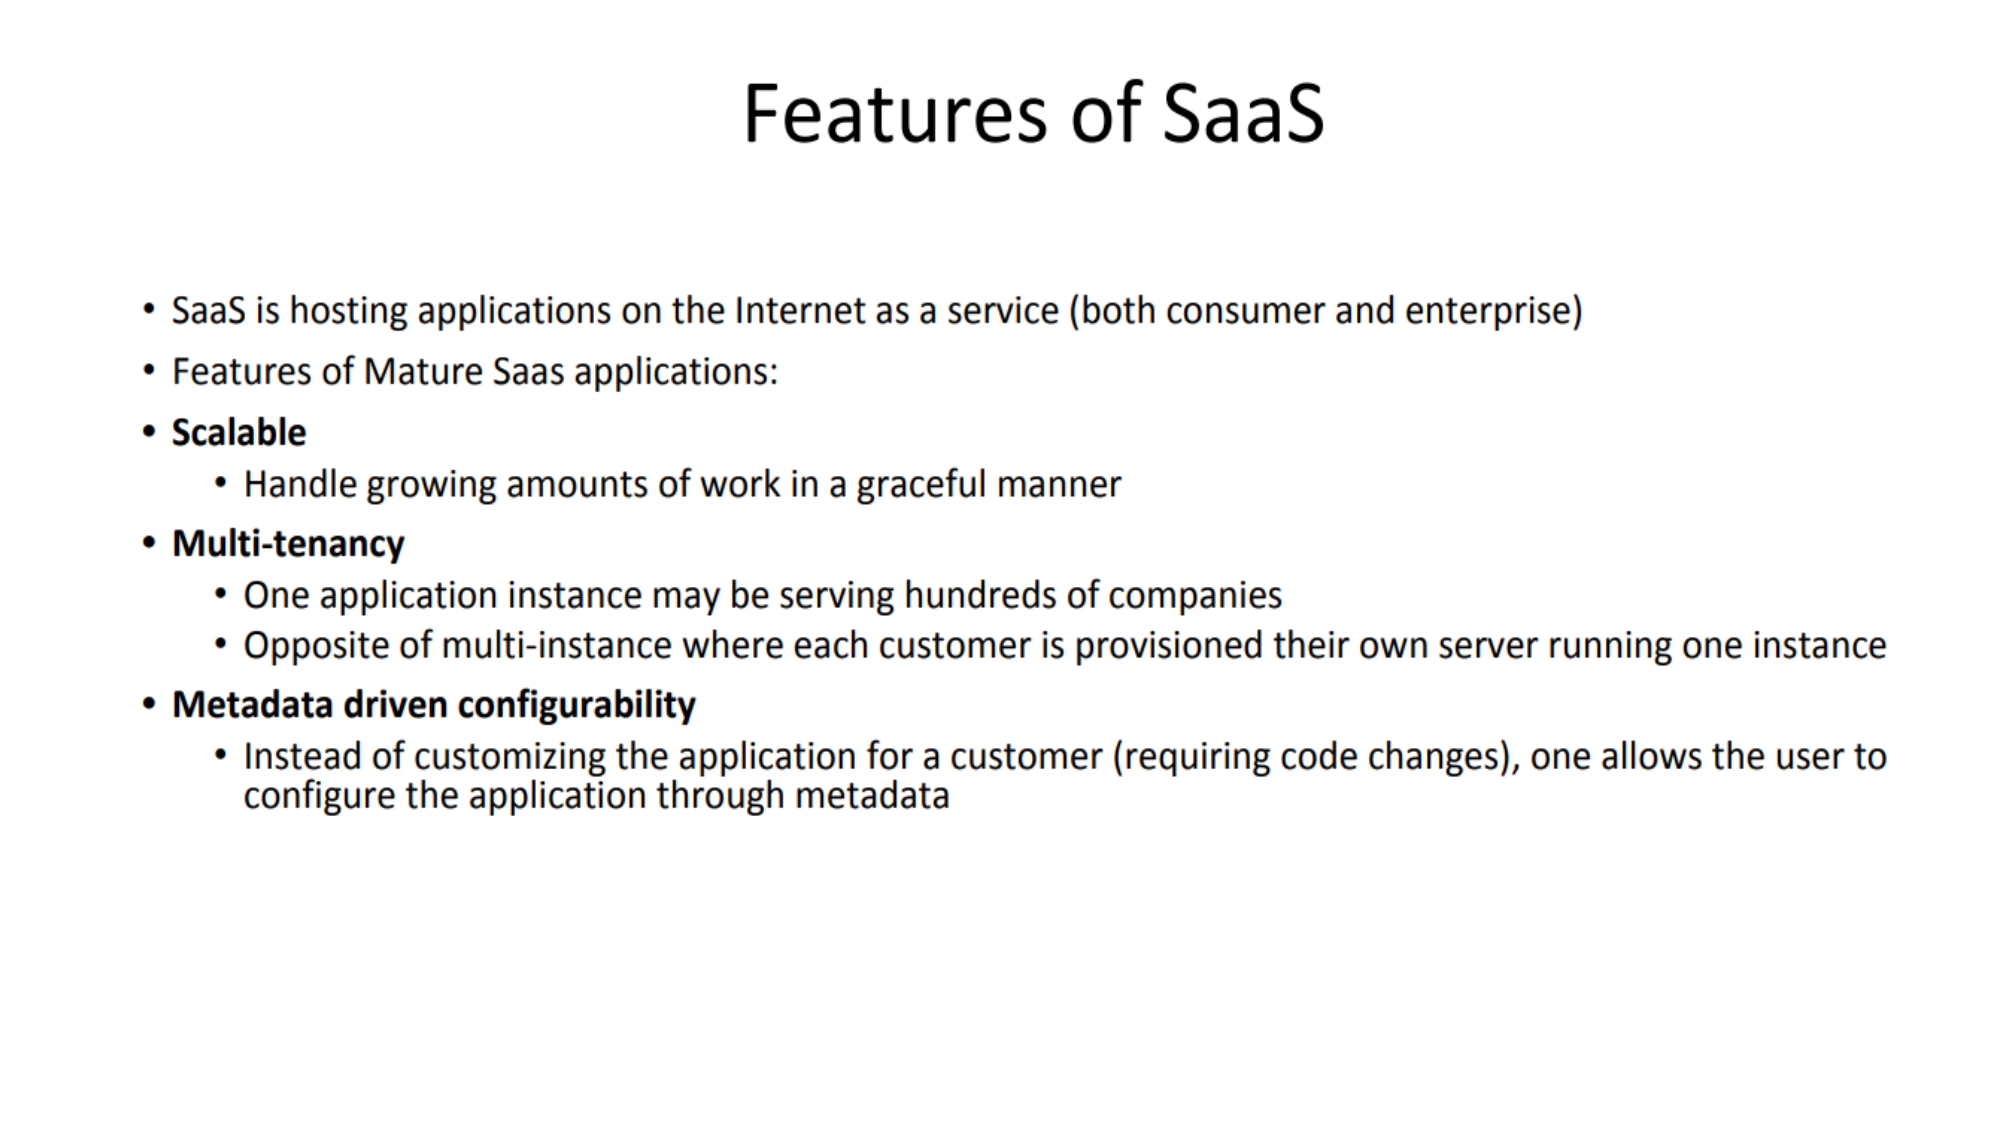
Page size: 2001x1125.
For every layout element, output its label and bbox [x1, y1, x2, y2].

picture [84, 73, 1948, 866]
